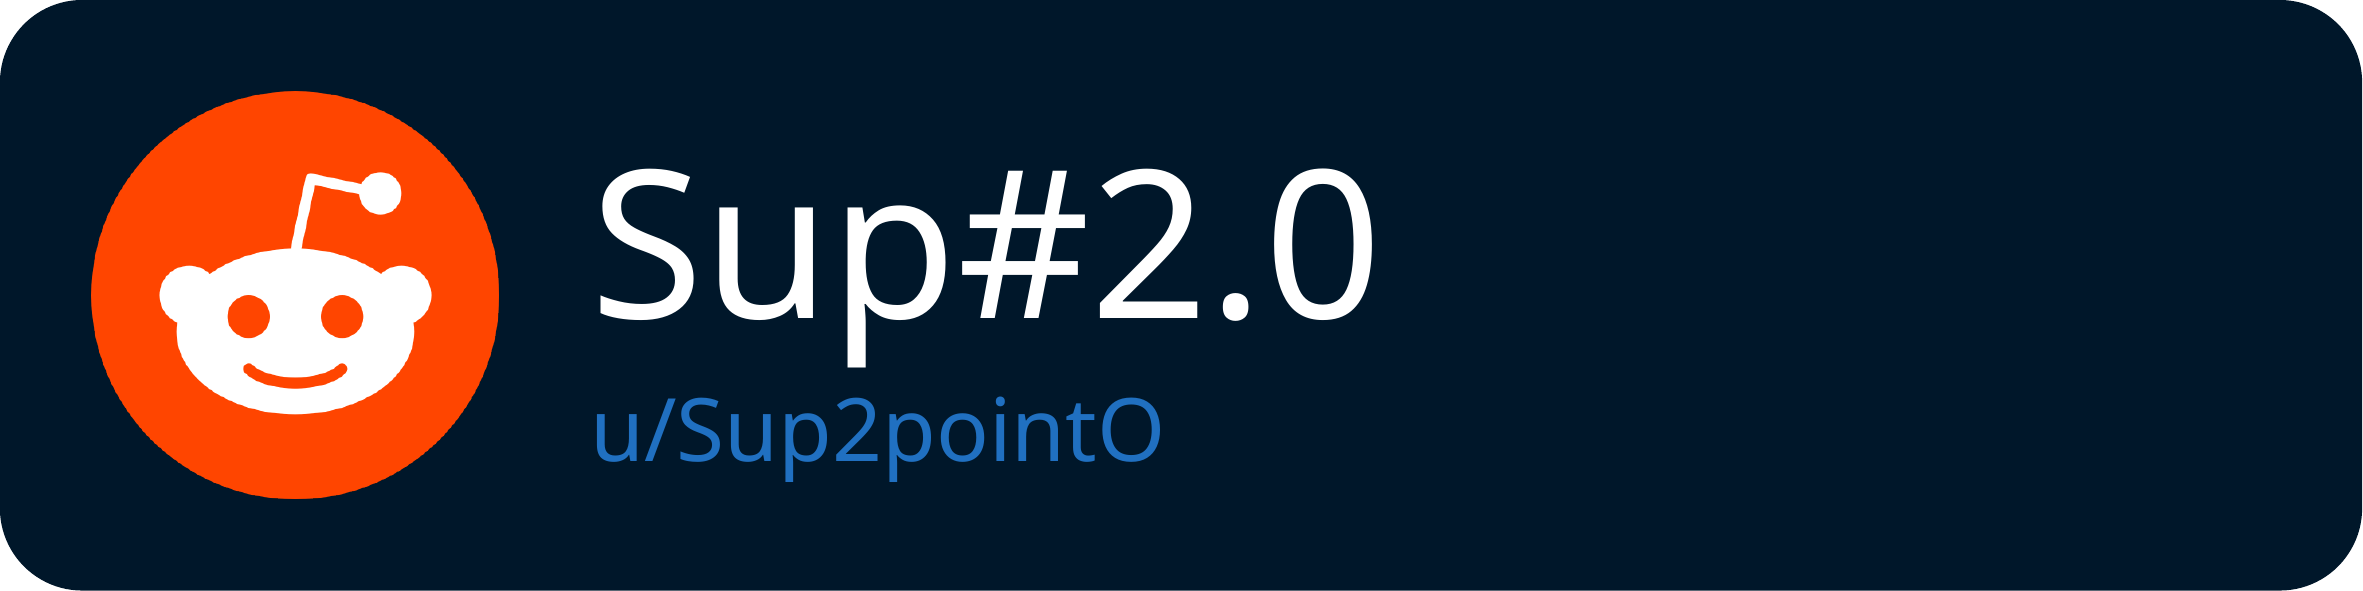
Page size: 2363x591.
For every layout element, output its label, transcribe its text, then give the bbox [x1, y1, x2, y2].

text_box [0, 0, 2363, 591]
text_box Sup#2.0 u/Sup2pointO [590, 111, 2271, 479]
picture [91, 91, 499, 499]
